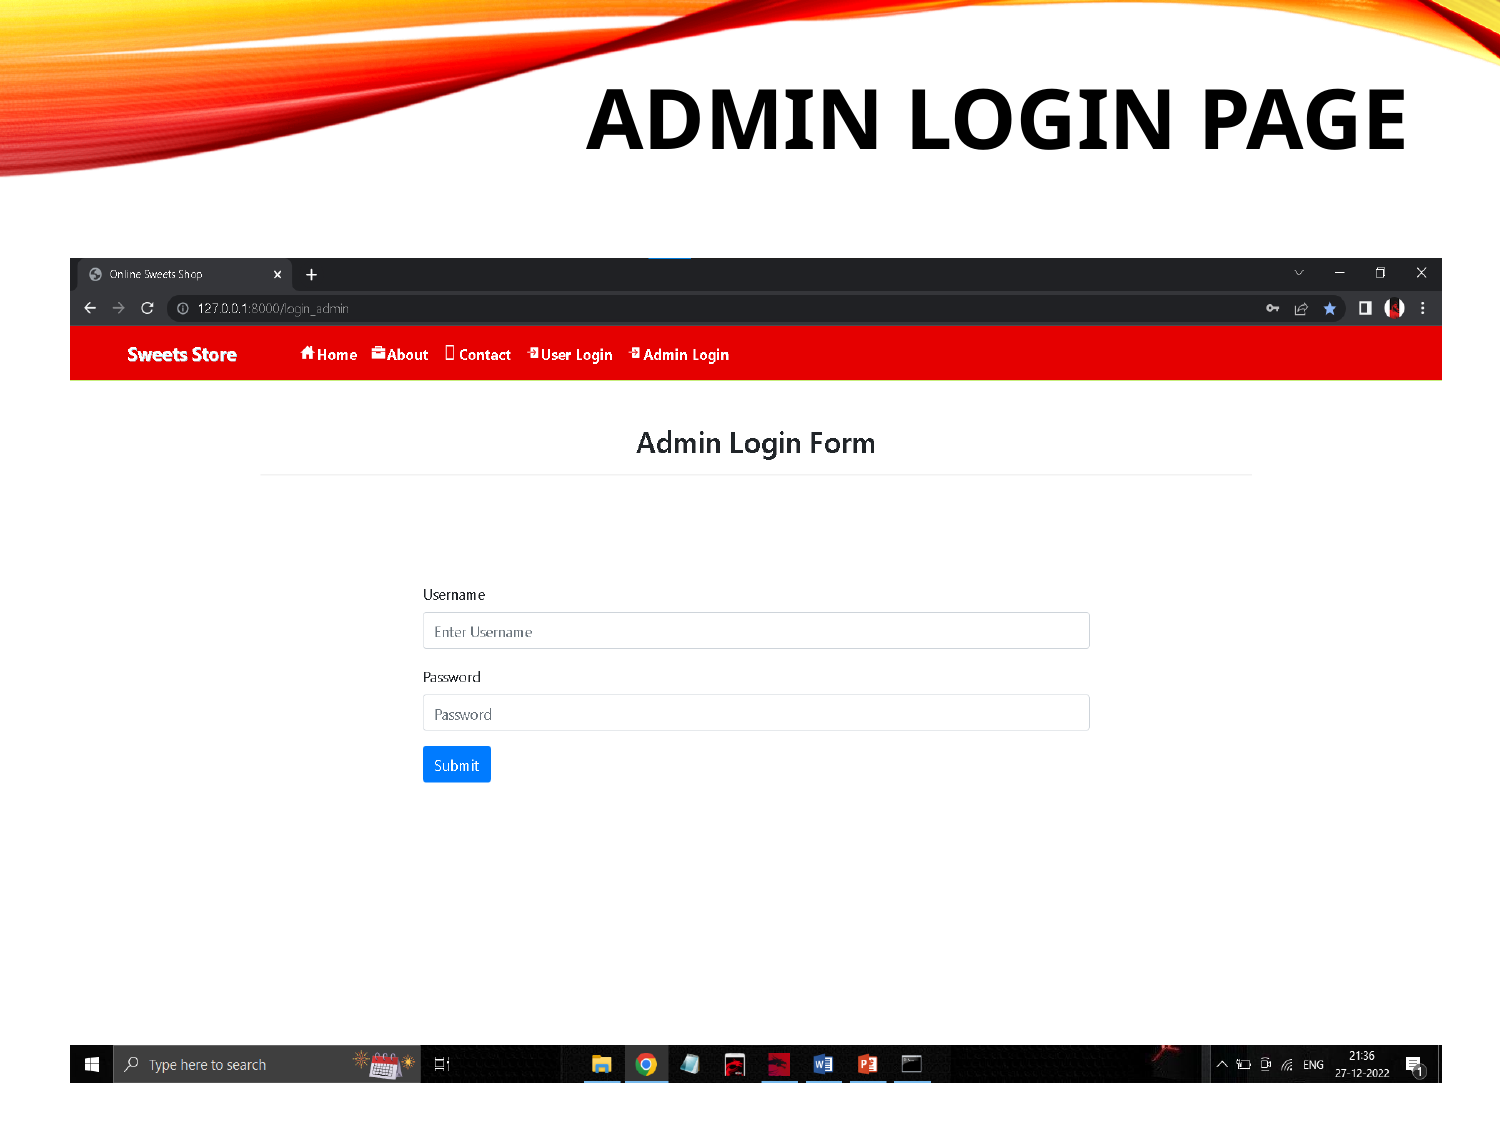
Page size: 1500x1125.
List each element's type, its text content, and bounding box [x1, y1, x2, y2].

picture [0, 0, 1500, 178]
picture [70, 258, 1442, 1083]
title ADMIN LOGIN PAGE [75, 70, 1425, 176]
